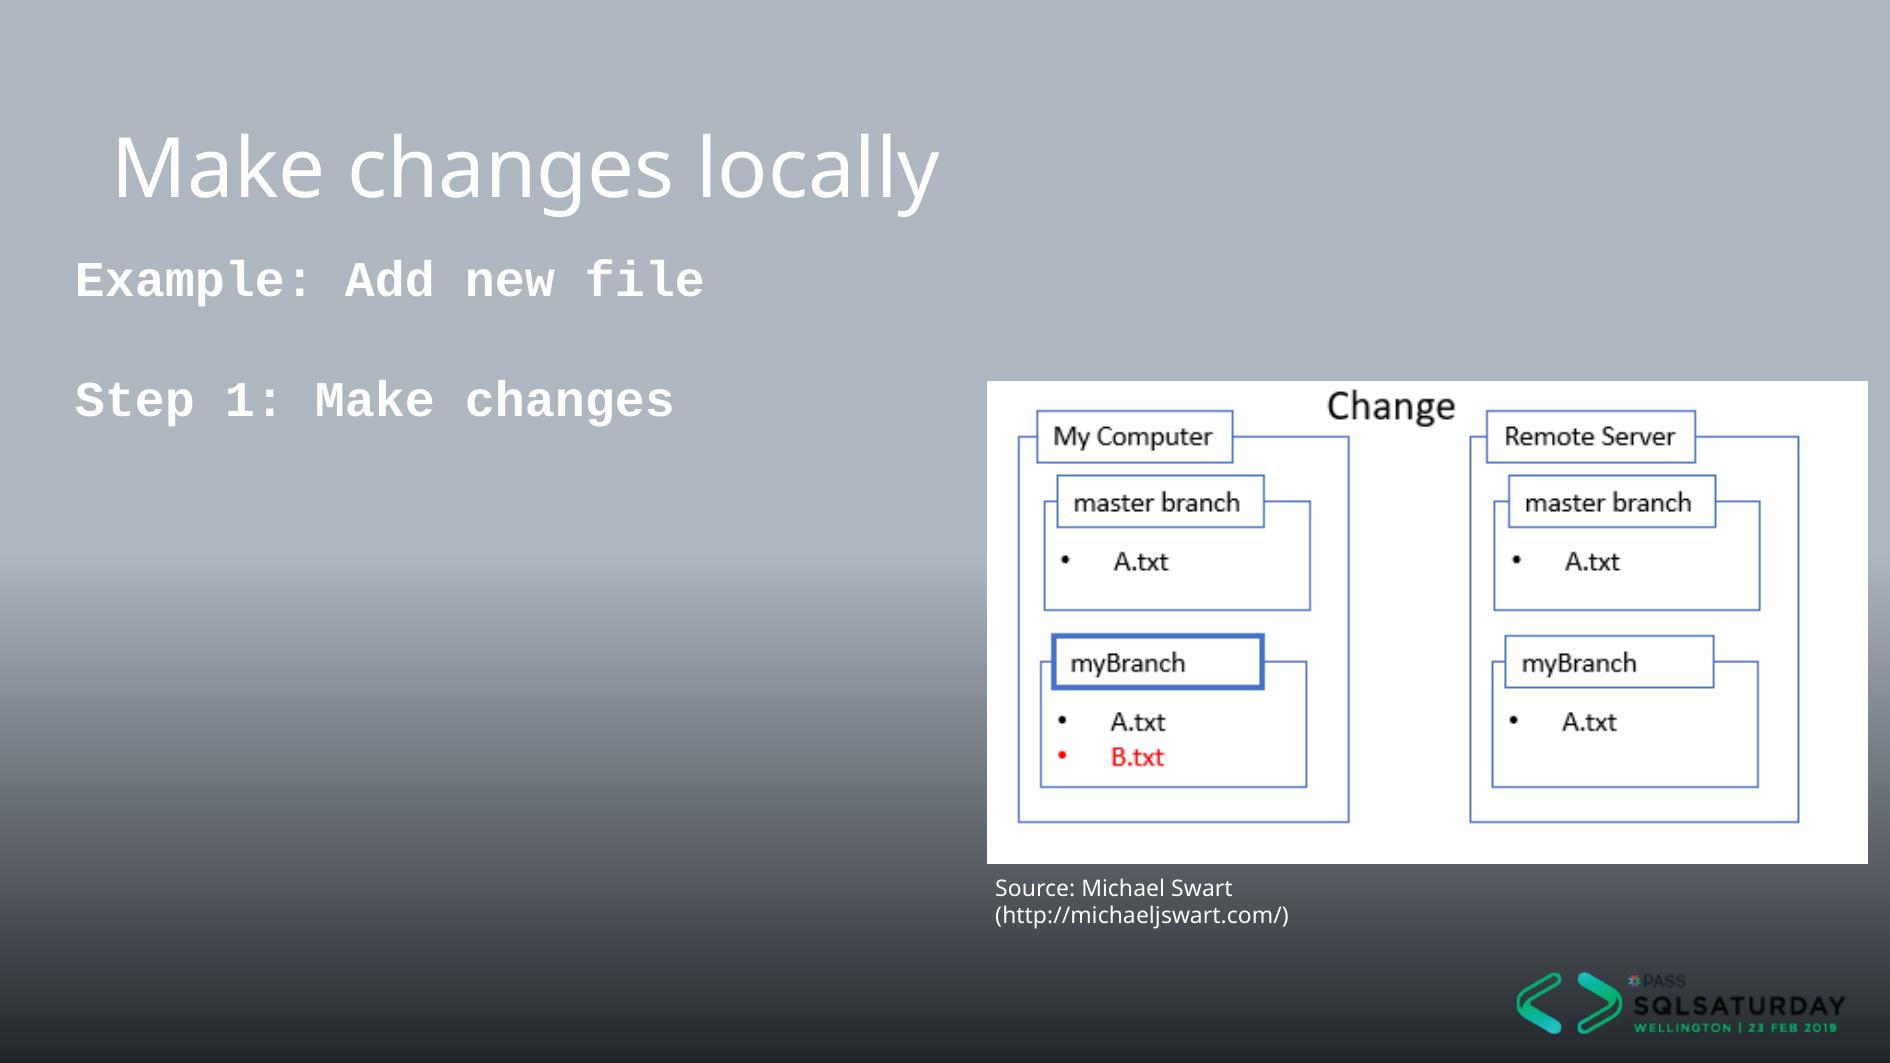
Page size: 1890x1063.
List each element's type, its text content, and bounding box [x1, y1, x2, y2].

text_box Source: Michael Swart (http://michaeljswart.com/) [980, 865, 1515, 936]
picture [987, 381, 1869, 865]
picture [1515, 971, 1890, 1036]
text_box Make changes locally [97, 106, 957, 222]
text_box Example: Add new file Step 1: Make changes [60, 239, 882, 434]
